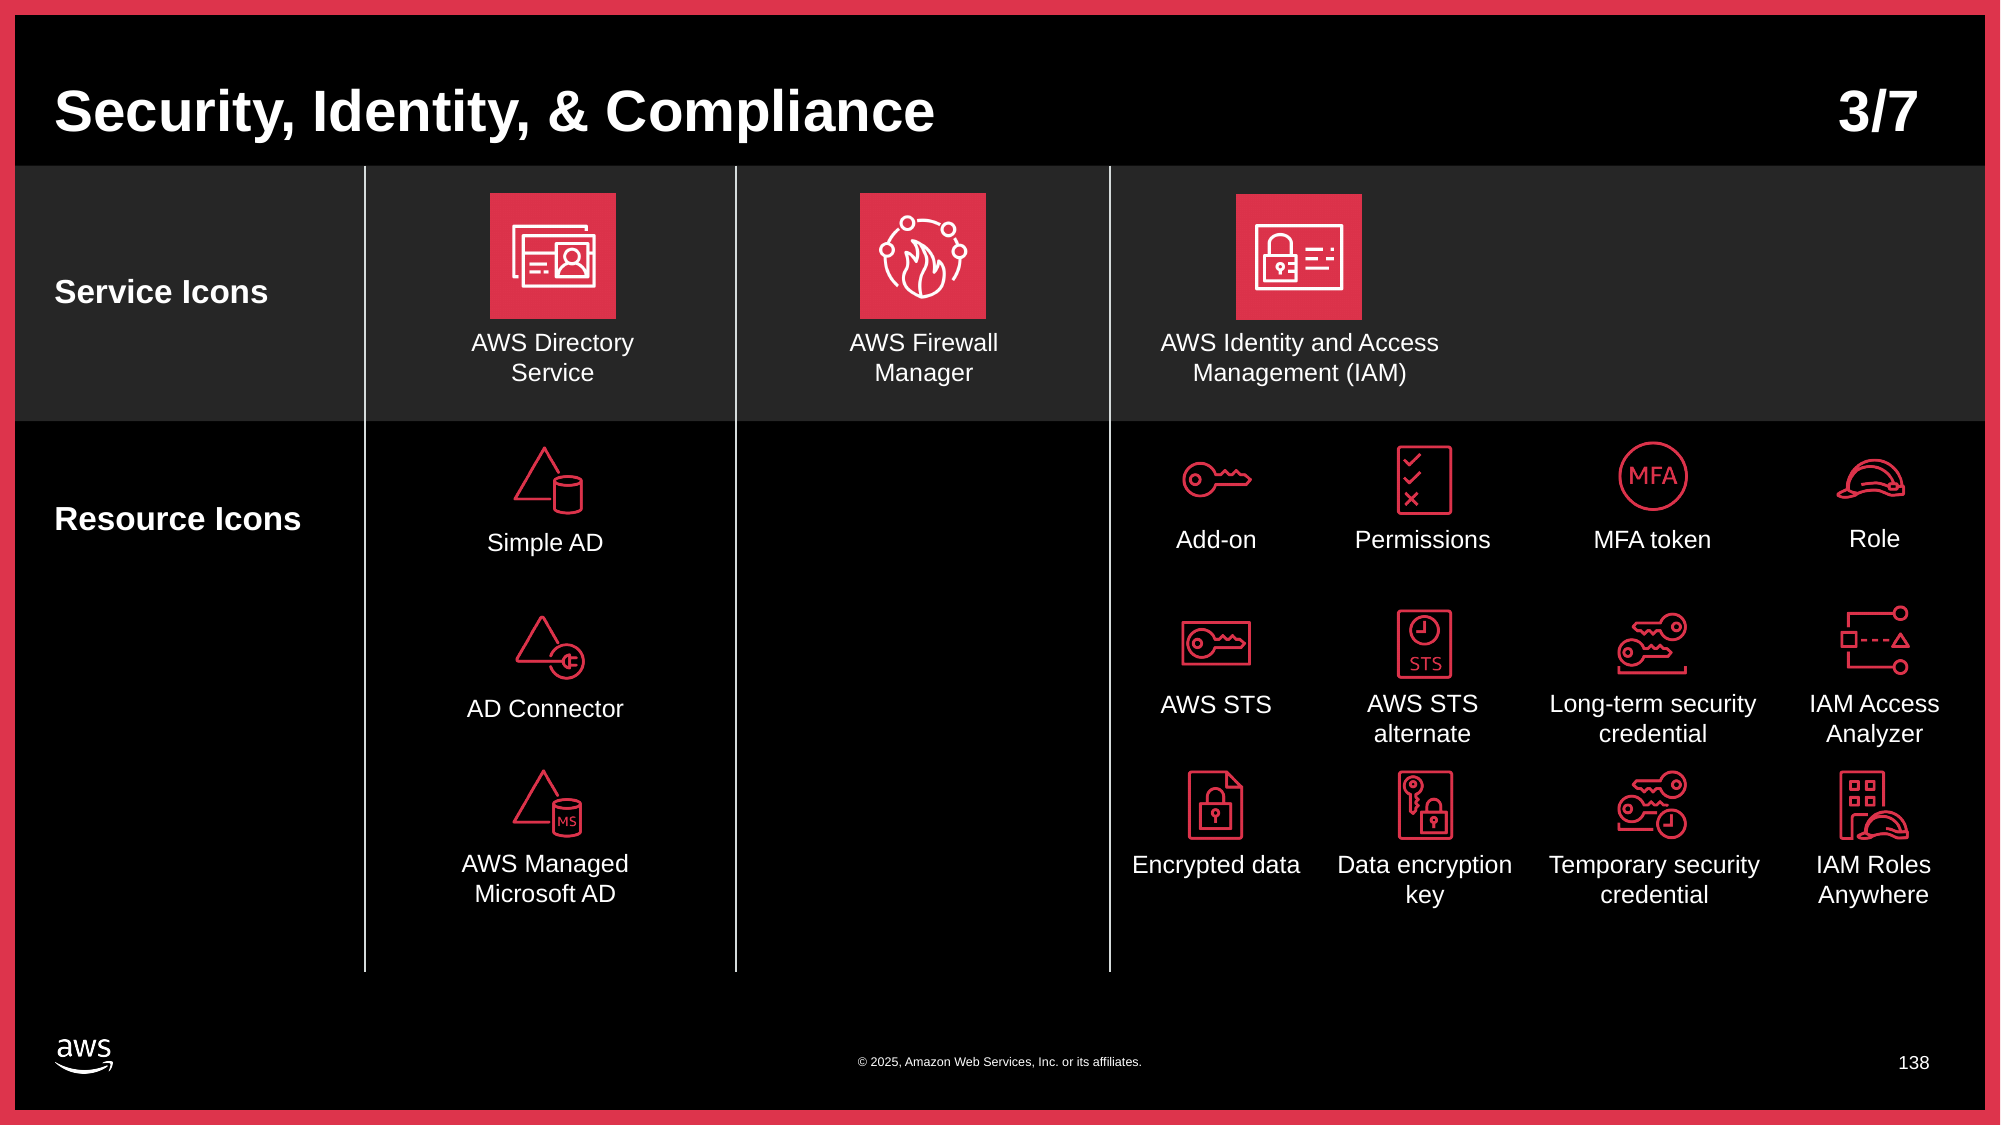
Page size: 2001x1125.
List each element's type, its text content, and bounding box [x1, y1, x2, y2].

picture [1177, 605, 1254, 681]
text_box AWS Firewall Manager [736, 319, 1109, 394]
text_box Long-term security credential [1530, 680, 1771, 756]
picture [1178, 767, 1254, 843]
text_box MFA token [1537, 516, 1768, 561]
picture [1236, 194, 1362, 320]
title Security, Identity, & Compliance 3/7 [39, 59, 1945, 166]
picture [1179, 441, 1255, 517]
text_box AWS Directory Service [369, 319, 735, 394]
text_box AWS Managed Microsoft AD [435, 840, 656, 915]
text_box Data encryption key [1309, 841, 1532, 916]
picture [1836, 767, 1912, 843]
picture [860, 193, 986, 319]
picture [1832, 441, 1908, 517]
picture [55, 1039, 113, 1074]
text_box AD Connector [435, 684, 656, 730]
text_box IAM Roles Anywhere [1768, 841, 1980, 916]
picture [1387, 606, 1463, 682]
text_box AWS STS alternate [1300, 680, 1530, 756]
picture [1387, 442, 1463, 518]
text_box Temporary security credential [1532, 841, 1768, 916]
picture [1614, 767, 1690, 843]
picture [512, 609, 588, 685]
footer © 2025, Amazon Web Services, Inc. or its affiliates. [662, 1031, 1338, 1092]
picture [1614, 606, 1690, 682]
text_box Add-on [1113, 516, 1300, 561]
picture [490, 193, 616, 320]
text_box AWS Identity and Access Management (IAM) [1113, 319, 1488, 394]
picture [1388, 767, 1464, 843]
text_box Role [1771, 515, 1979, 561]
text_box Encrypted data [1113, 841, 1309, 887]
picture [509, 766, 585, 842]
text_box AWS STS [1113, 680, 1300, 726]
text_box Permissions [1300, 516, 1537, 561]
text_box IAM Access Analyzer [1771, 680, 1979, 756]
picture [1837, 602, 1913, 678]
picture [510, 443, 586, 519]
picture [1615, 438, 1691, 514]
slide_number 138 [1494, 1031, 1945, 1092]
text_box Simple AD [435, 519, 656, 564]
